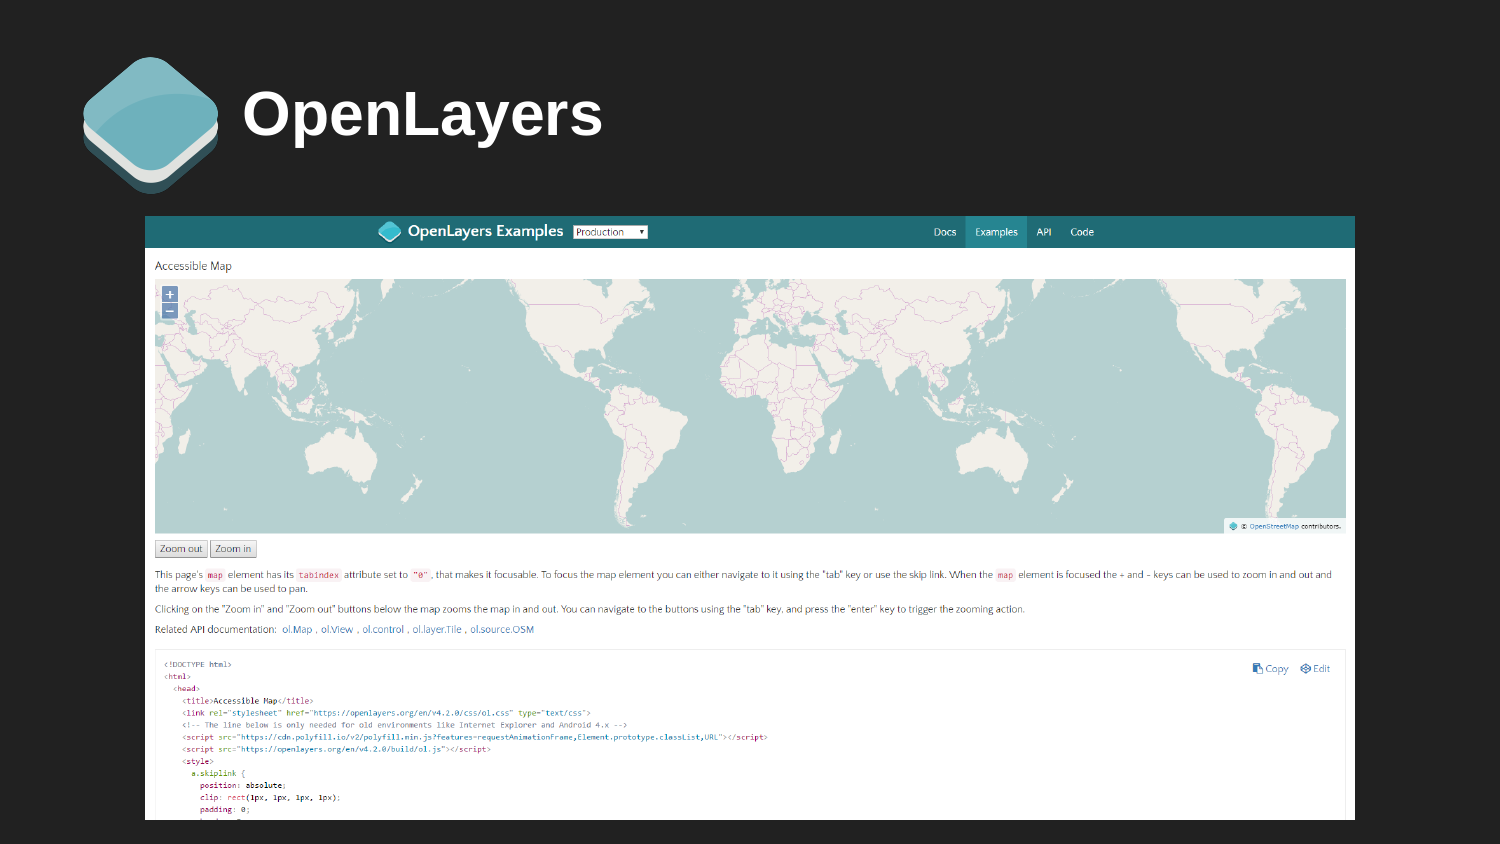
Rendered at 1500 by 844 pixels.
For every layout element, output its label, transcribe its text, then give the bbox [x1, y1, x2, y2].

picture [79, 54, 223, 197]
text_box OpenLayers [226, 57, 625, 194]
picture [145, 216, 1355, 820]
